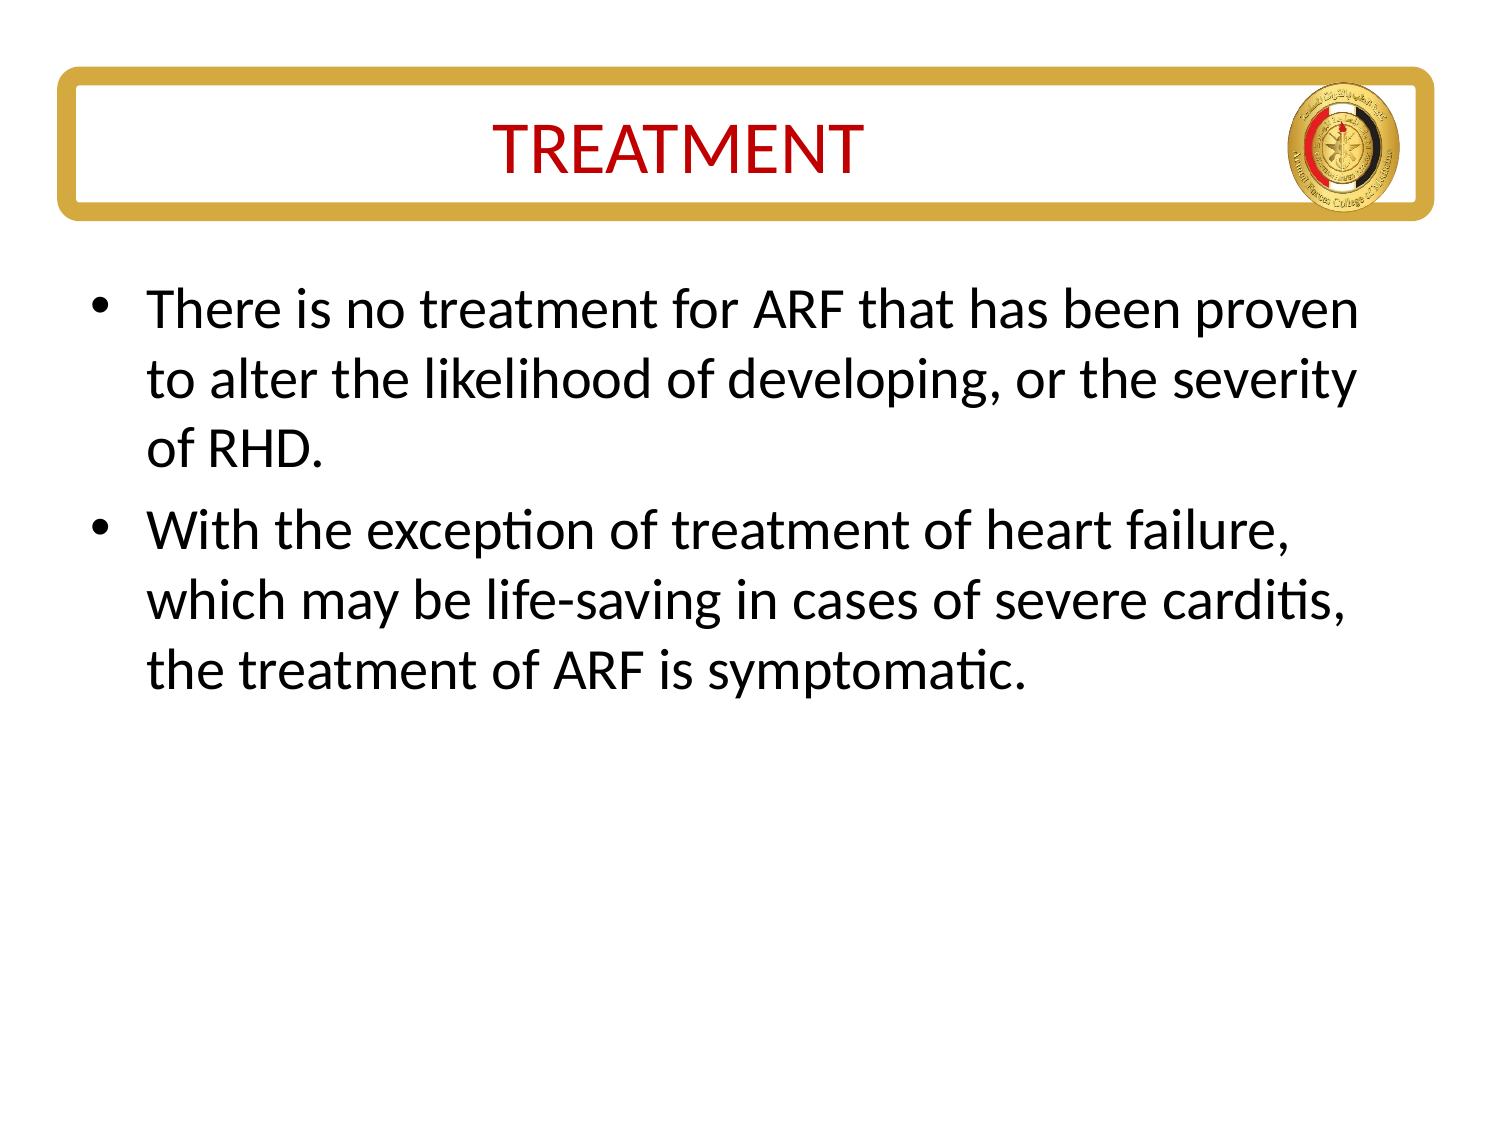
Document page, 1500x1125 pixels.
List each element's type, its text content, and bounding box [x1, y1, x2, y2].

picture [1292, 82, 1400, 213]
title TREATMENT [66, 98, 1292, 189]
list There is no treatment for ARF that has been proven to alter the likelihood of developing, or the severity of RHD. With the exception of treatment of heart failure, which may be life-saving in cases of severe carditis, the treatment of ARF is symptomatic. [75, 262, 1425, 1005]
